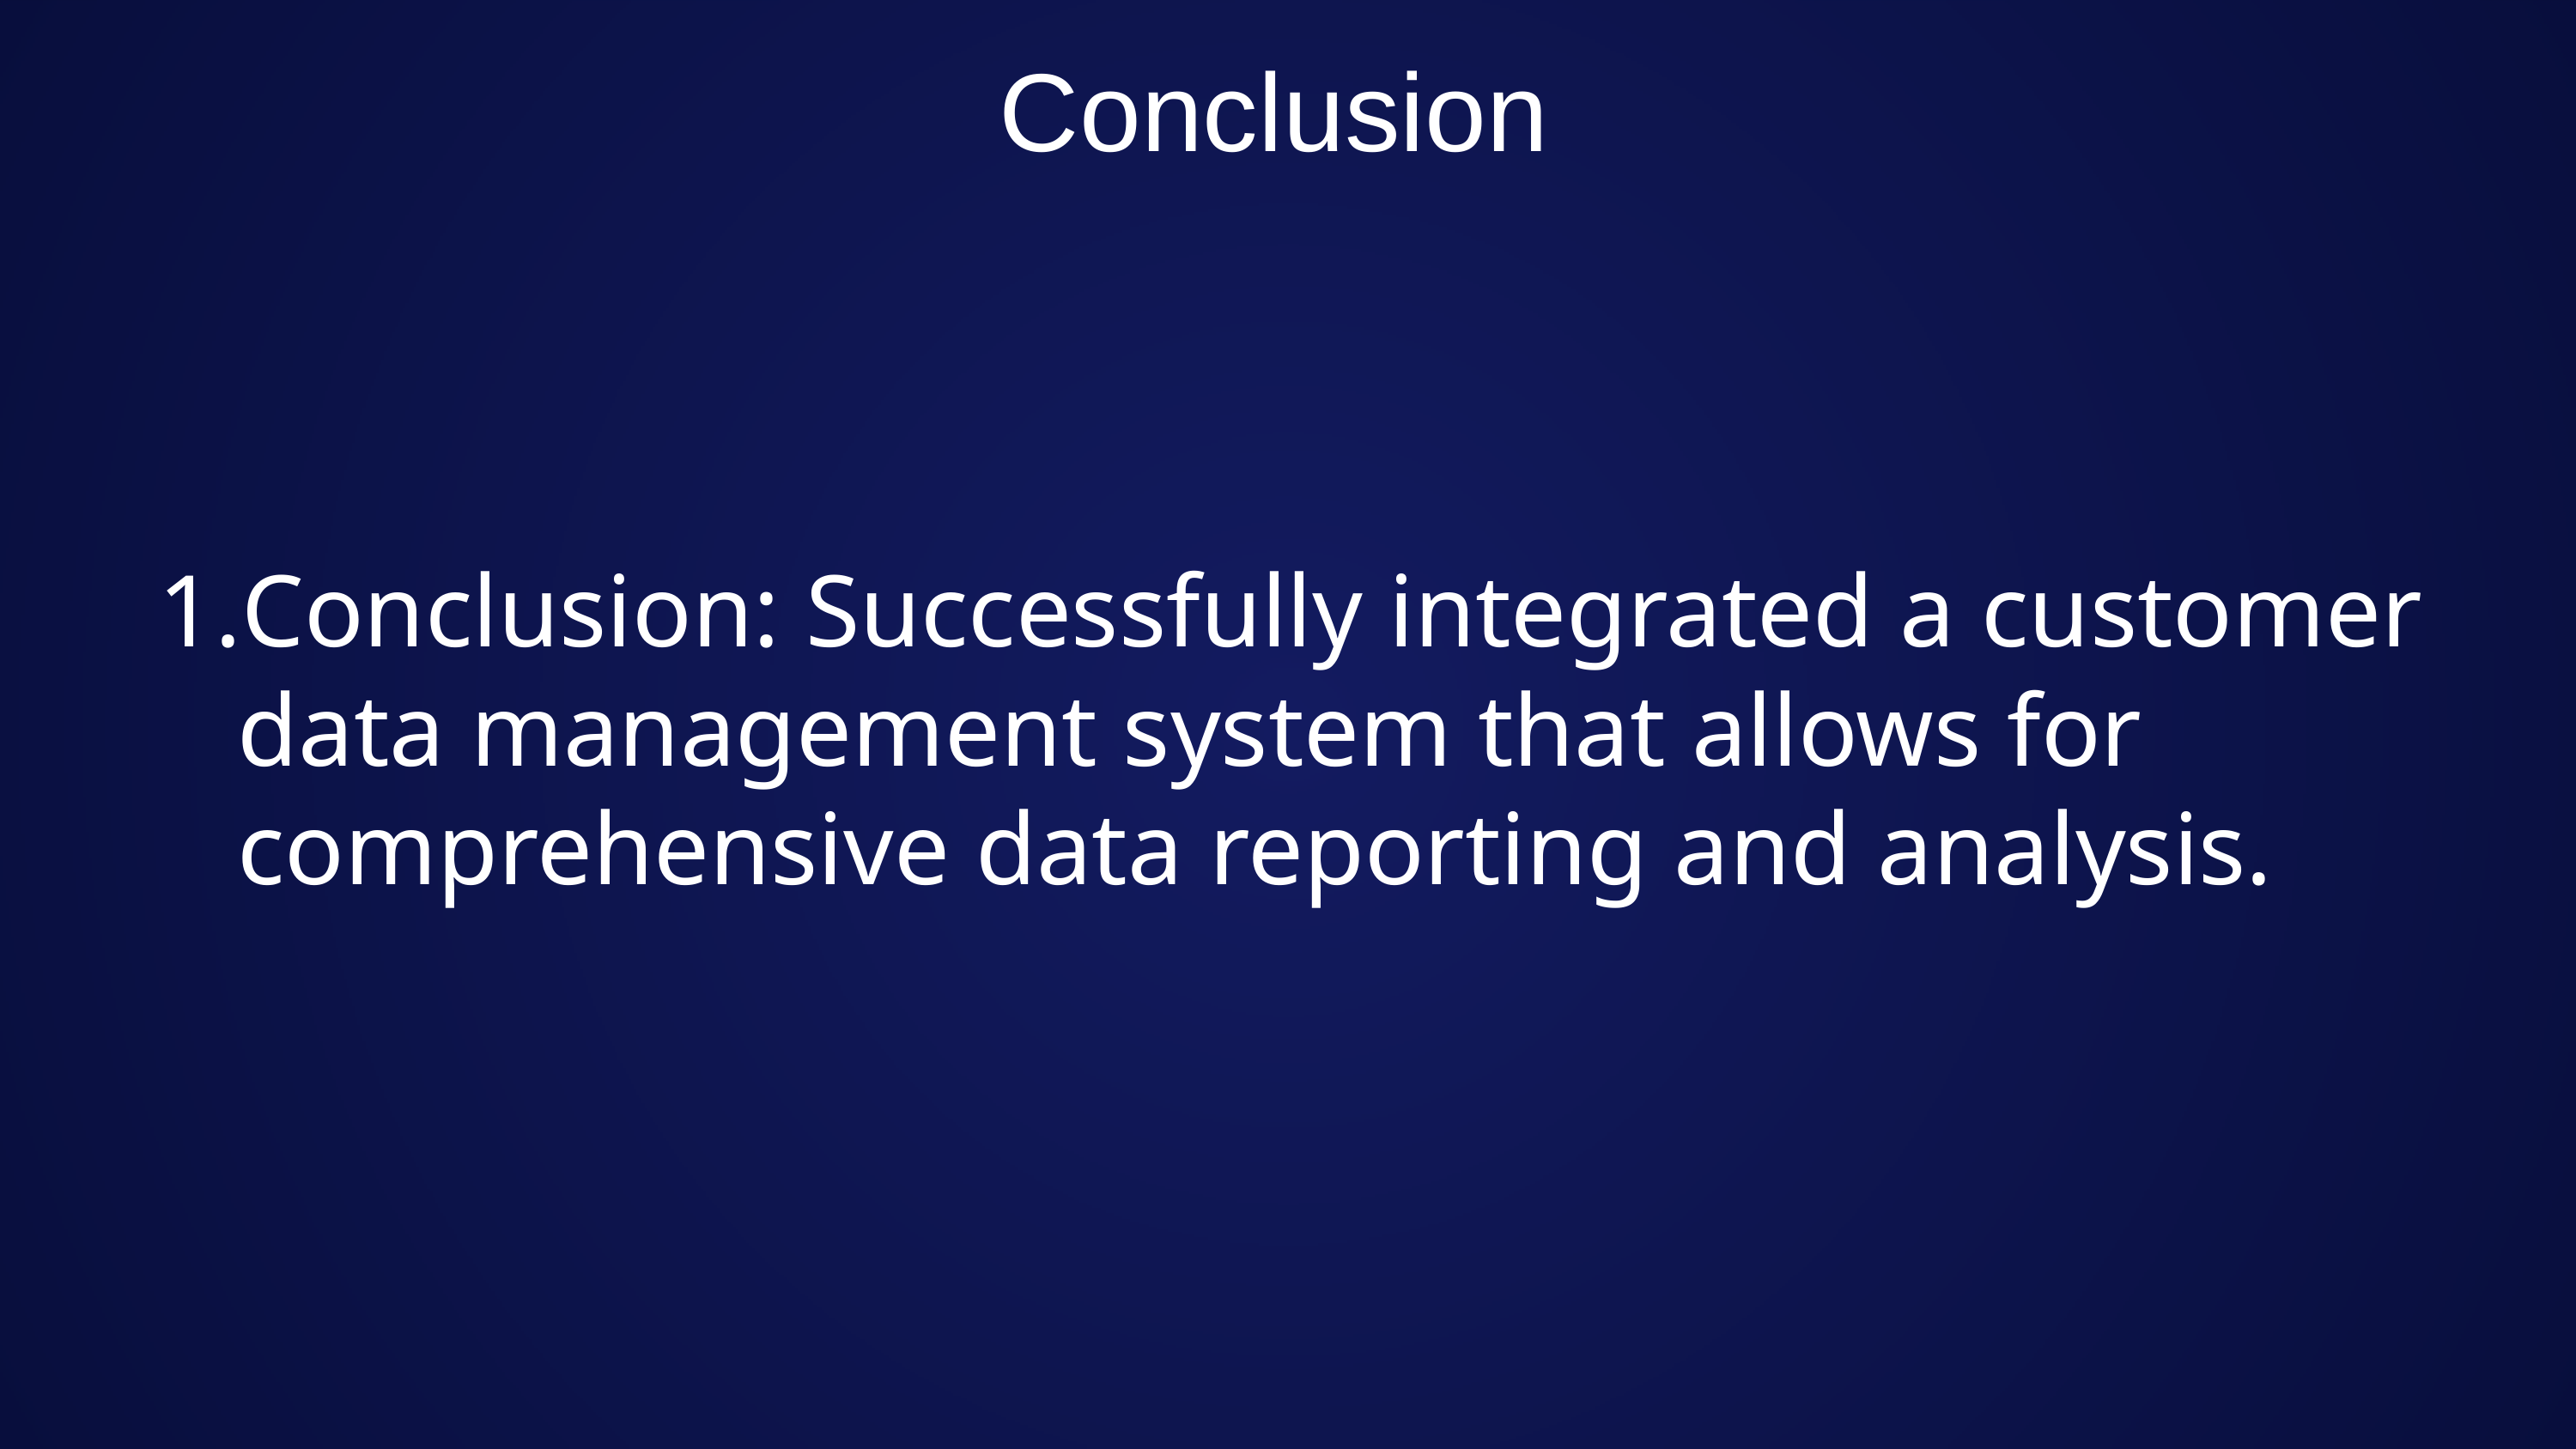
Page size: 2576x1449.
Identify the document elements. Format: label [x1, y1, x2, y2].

text_box [0, 0, 2576, 1449]
